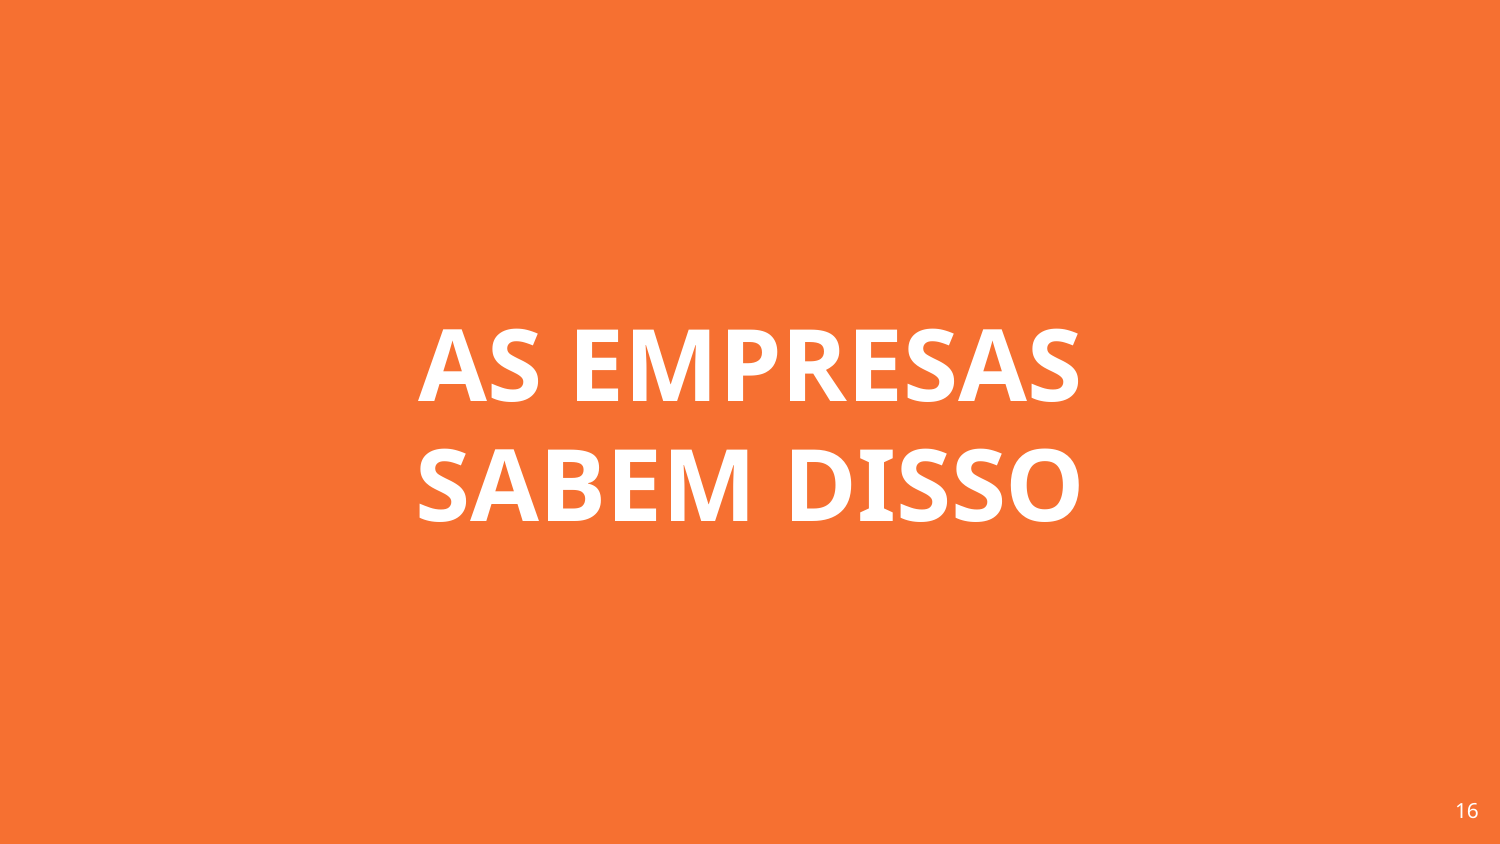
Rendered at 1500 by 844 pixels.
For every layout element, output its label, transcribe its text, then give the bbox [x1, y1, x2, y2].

slide_number ‹#› [1403, 779, 1494, 844]
text_box AS EMPRESAS SABEM DISSO [340, 339, 1162, 504]
